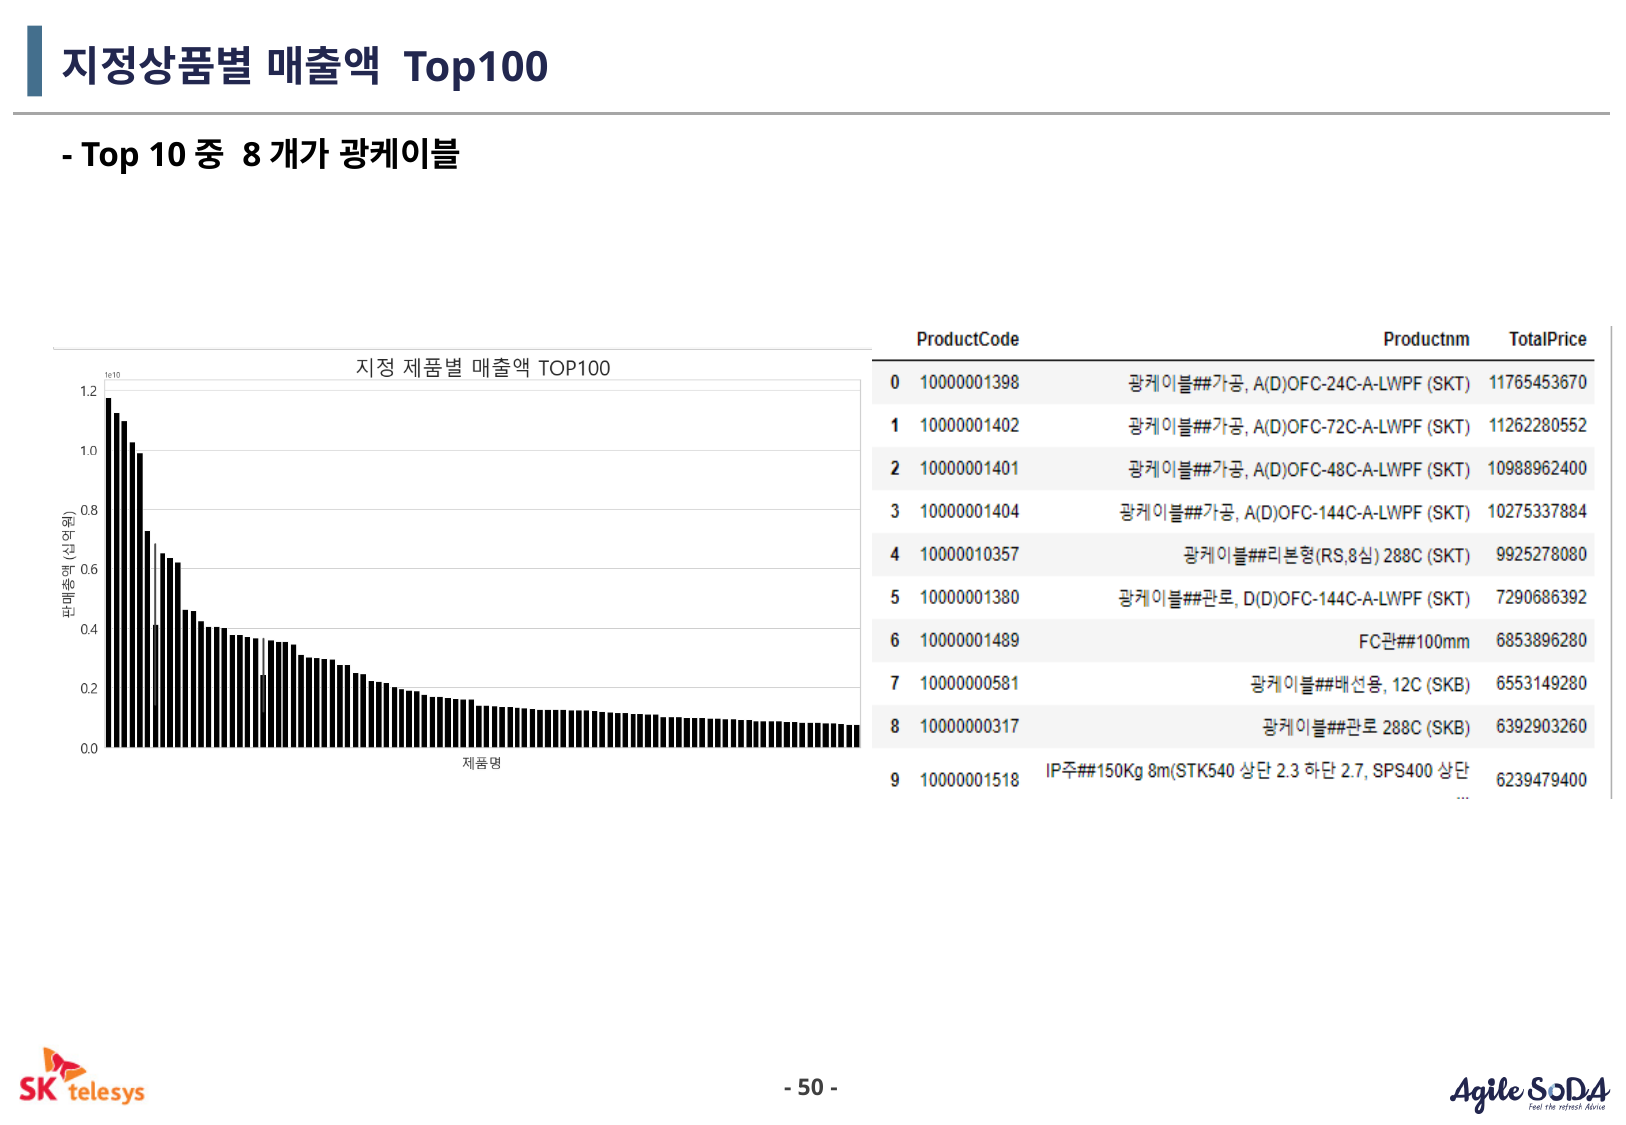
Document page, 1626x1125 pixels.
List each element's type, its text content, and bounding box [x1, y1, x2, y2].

title 지정상품별 매출액 Top100 [46, 12, 1579, 111]
list - Top 10중 8개가 광케이블 [46, 125, 1579, 326]
picture [1436, 1061, 1626, 1115]
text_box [46, 326, 1615, 799]
picture [19, 1044, 151, 1107]
